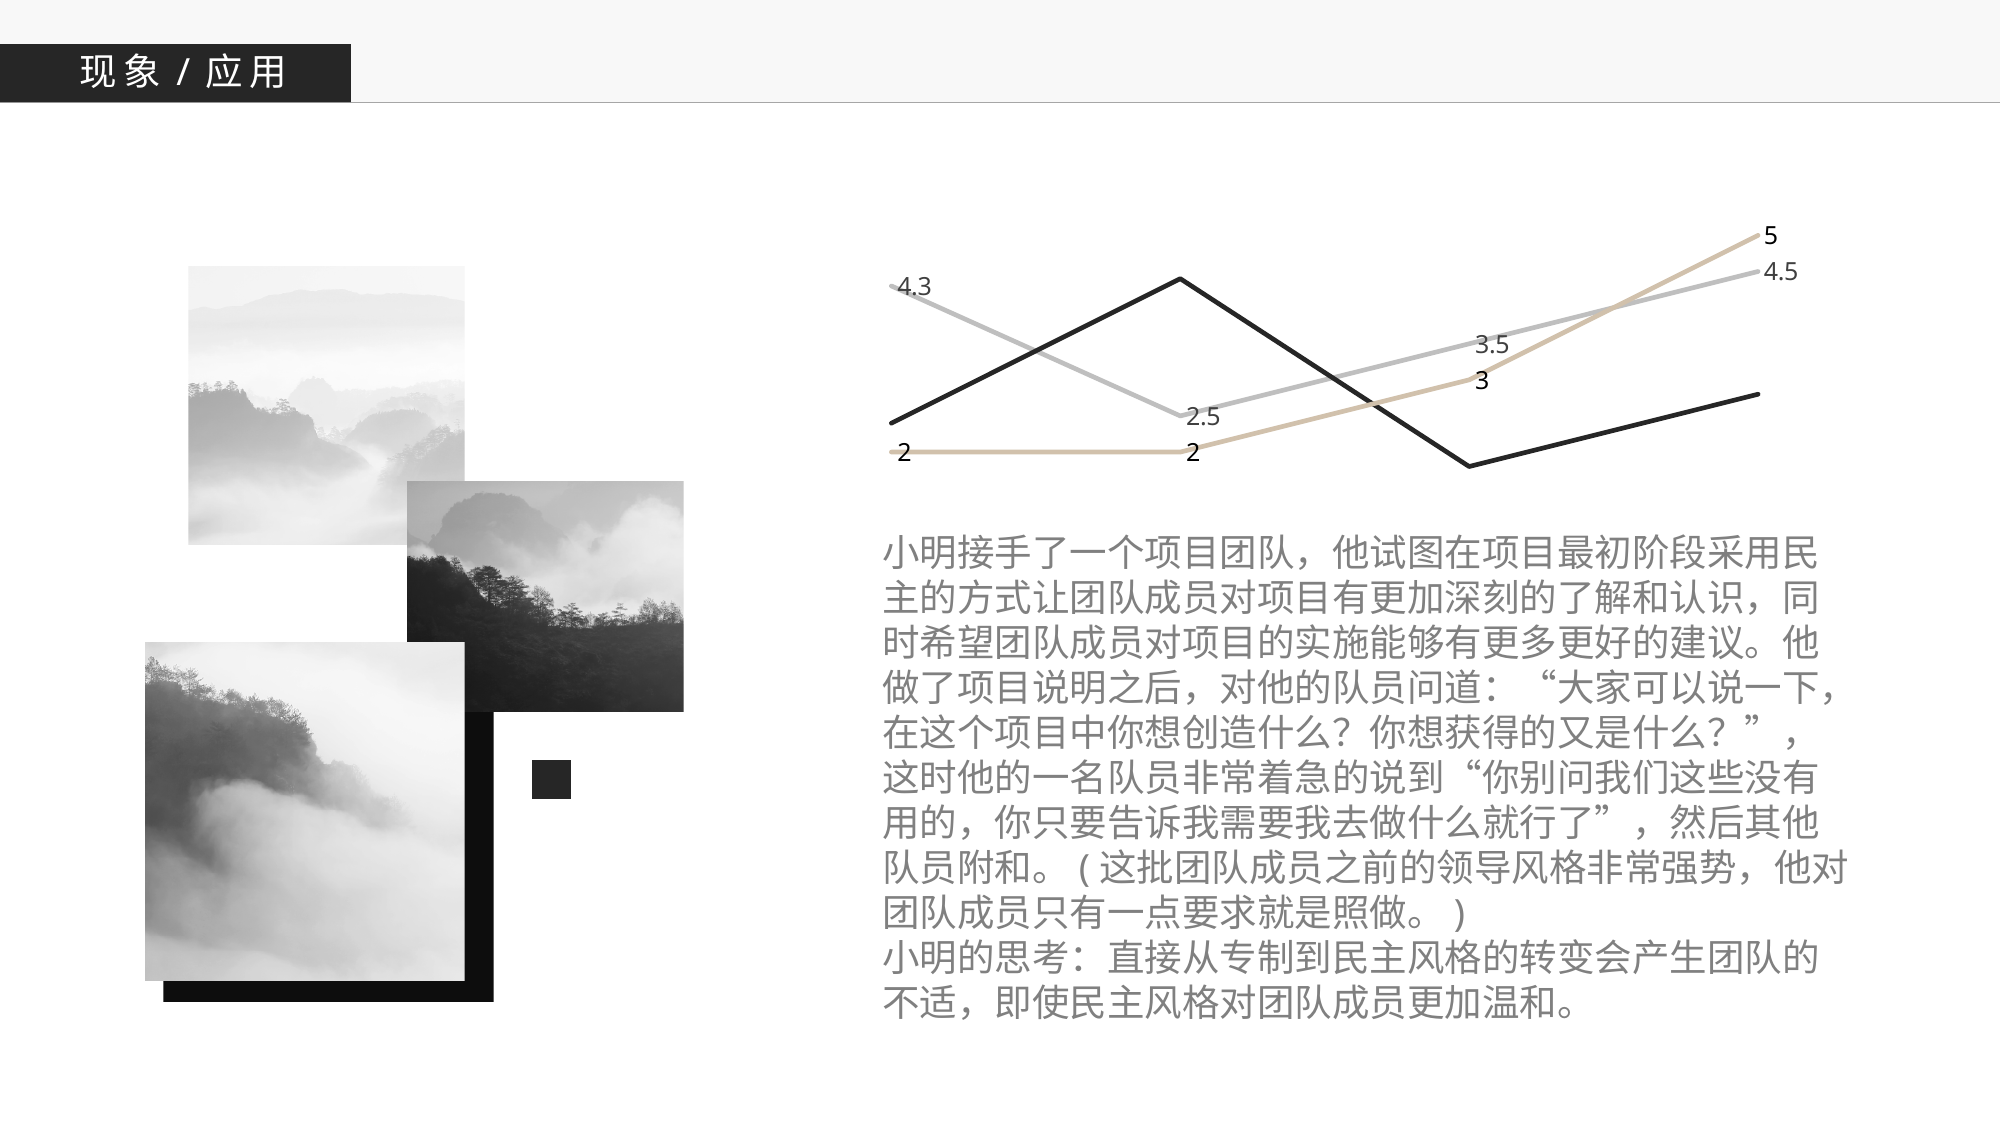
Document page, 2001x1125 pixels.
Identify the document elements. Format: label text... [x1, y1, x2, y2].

picture [145, 266, 684, 981]
text_box 现象/应用 [65, 40, 308, 101]
chart [730, 147, 1903, 598]
text_box 小明接手了一个项目团队，他试图在项目最初阶段采用民主的方式让团队成员对项目有更加深刻的了解和认识，同时希望团队成员对项目的实施能够有更多更好的建议。他做了项目说明之后，对他的队员问道：“大家可以说一下，在这个项目中你想创造什么？你想获得的又是什么？”，这时他的一名队员非常着急的说到“你别问我们这些没有用的，你只要告诉我需要我去做什么就行了”，然后其他队员附和。(这批团队成员之前的领导风格非常强势，他对团队成员只有一点要求就是照做。) 小明的思考：直接从专制到民主风格的转变会产生团队的不适，即使民主风格对团队成员更加温和。 [867, 598, 1868, 1032]
